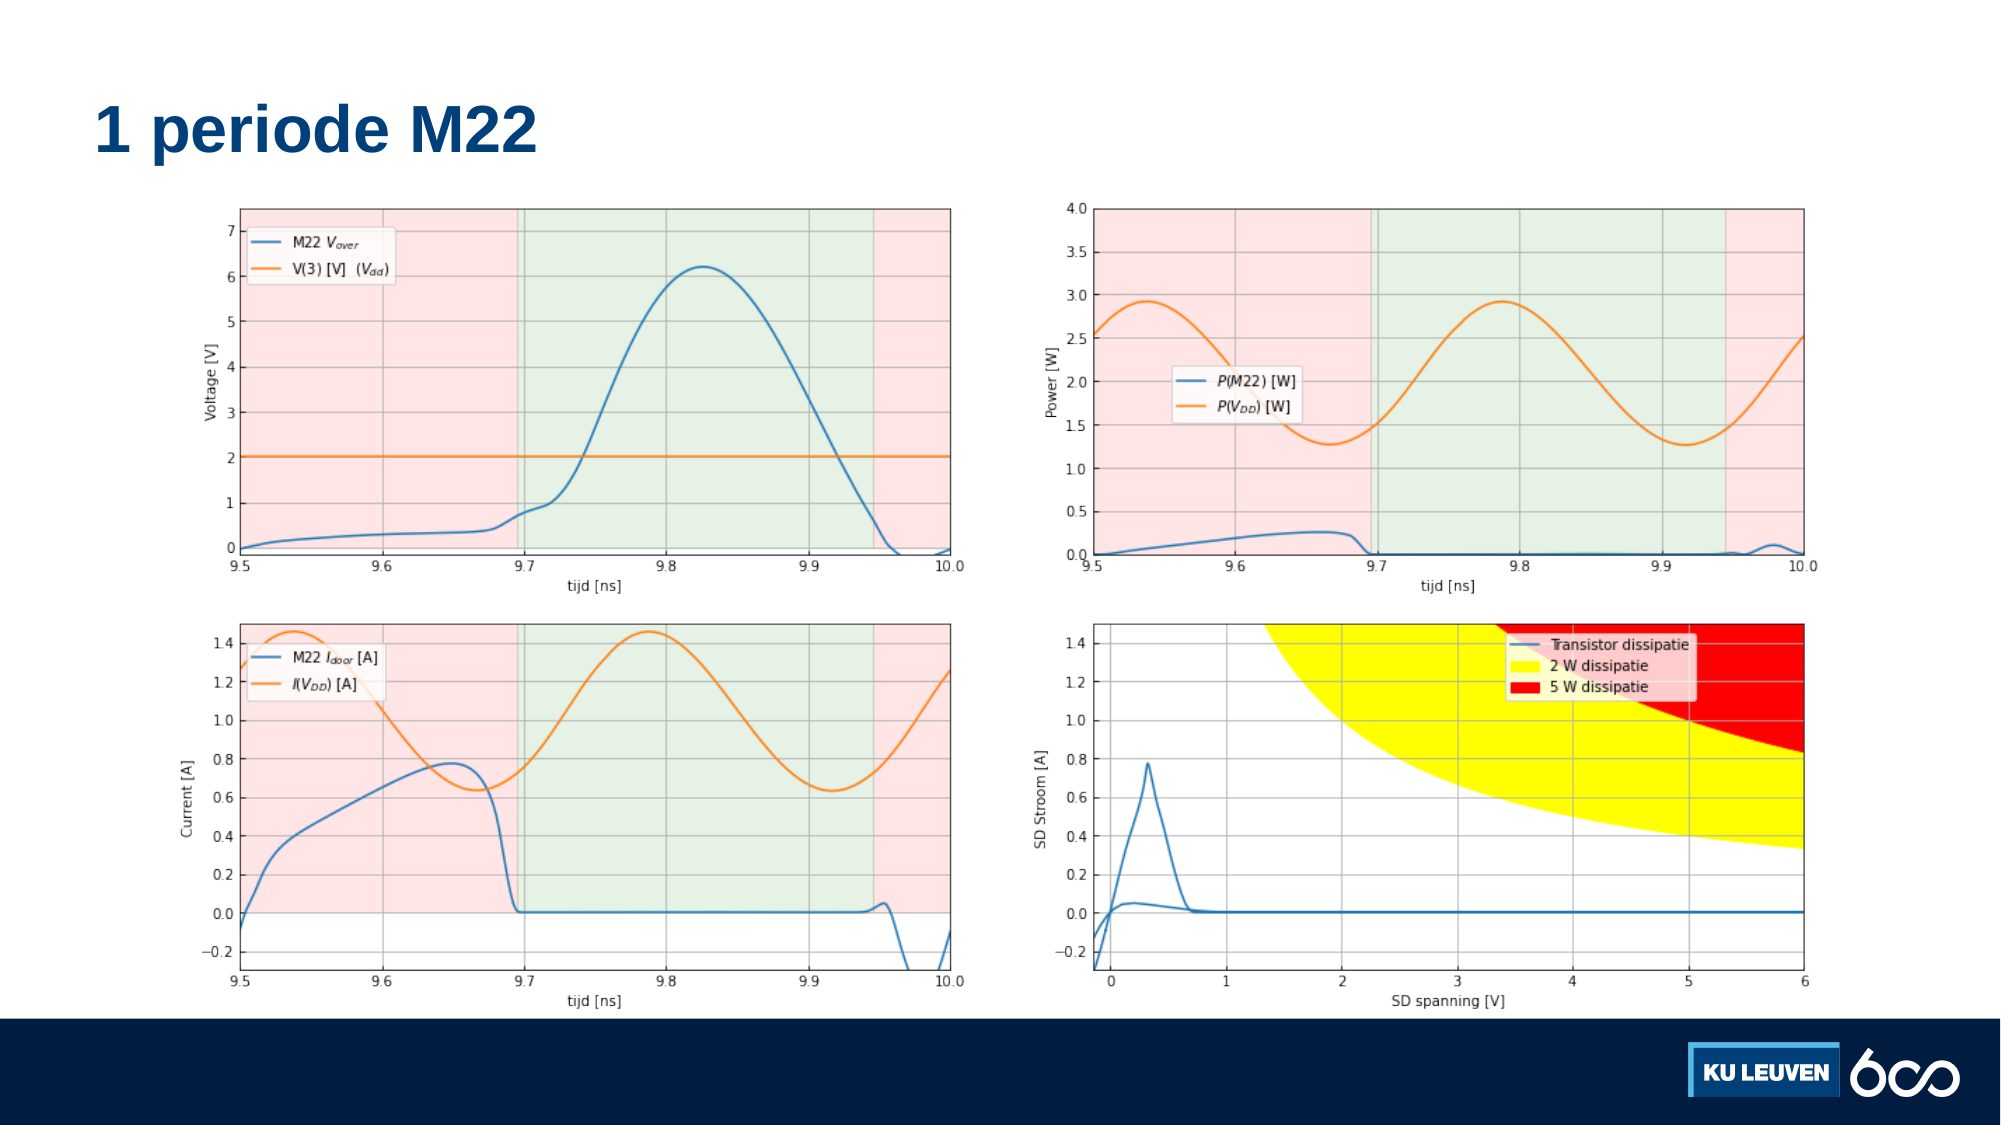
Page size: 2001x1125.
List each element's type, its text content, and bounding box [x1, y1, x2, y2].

picture [171, 193, 1829, 1019]
title 1 periode M22 [94, 94, 1900, 186]
picture [1688, 1042, 1960, 1097]
